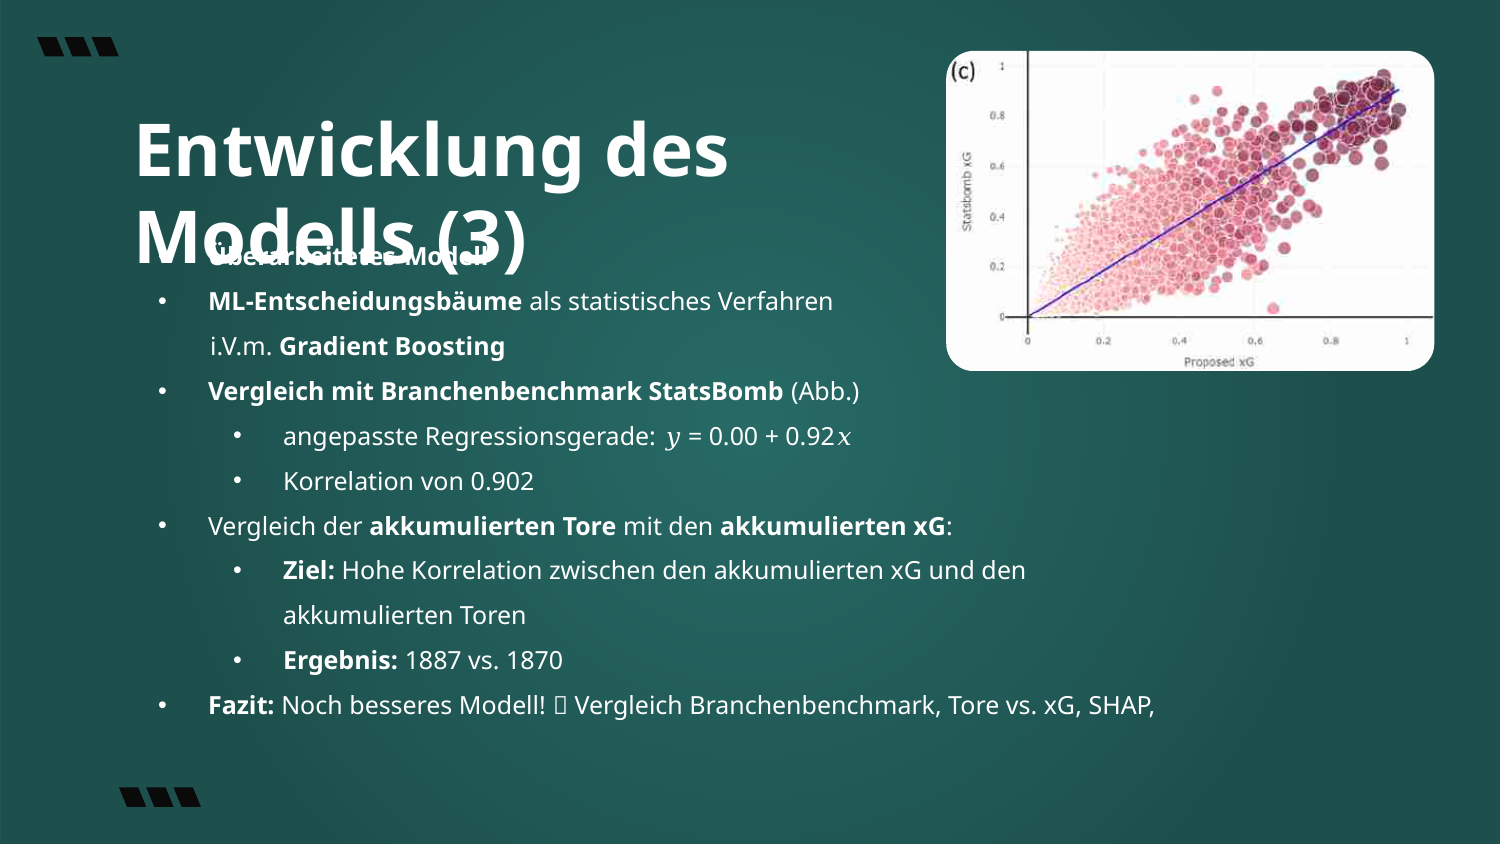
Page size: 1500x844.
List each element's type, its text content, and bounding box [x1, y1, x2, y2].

title Entwicklung des Modells (3) [118, 88, 940, 183]
picture [0, 0, 1500, 844]
subtitle Überarbeitetes-Modell ML-Entscheidungsbäume als statistisches Verfahren i.V.m. Gradient Boosting Vergleich mit Branchenbenchmark StatsBomb (Abb.) angepasste Regressionsgerade: 𝑦 = 0.00 + 0.92𝑥 Korrelation von 0.902 Vergleich der akkumulierten Tore mit den akkumulierten xG: Ziel: Hohe Korrelation zwischen den akkumulierten xG und den akkumulierten Toren Ergebnis: 1887 vs. 1870 Fazit: Noch besseres Modell!  Vergleich Branchenbenchmark, Tore vs. xG, SHAP, [118, 211, 1199, 683]
